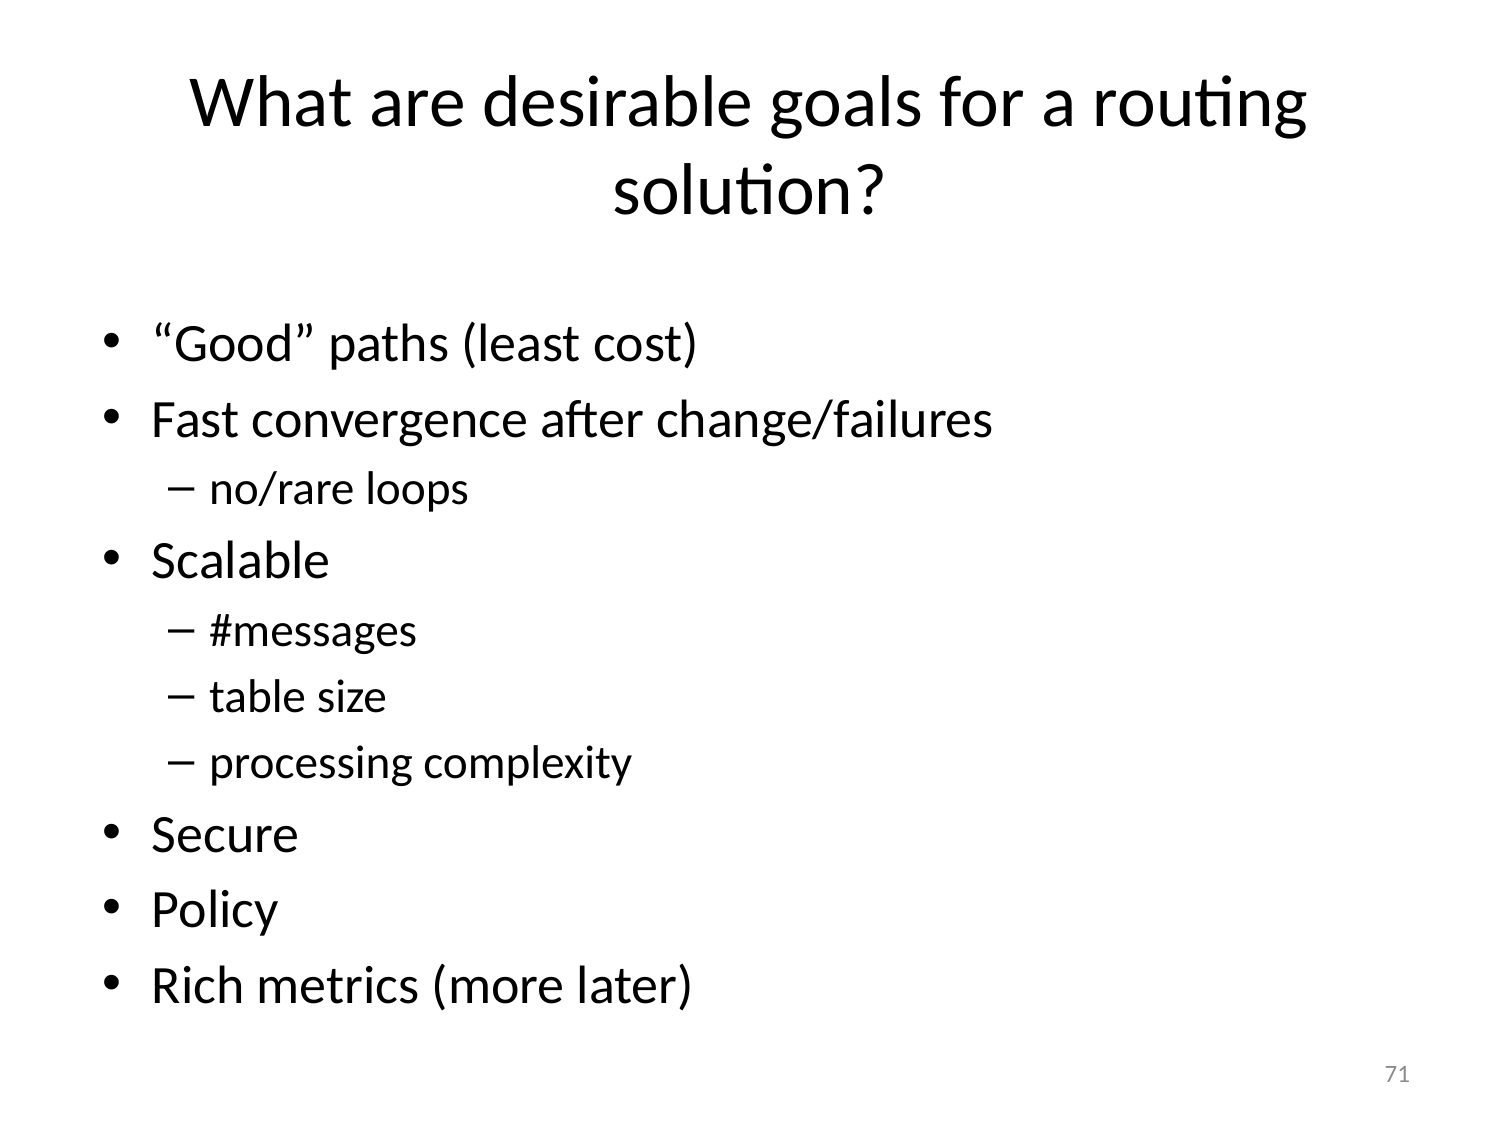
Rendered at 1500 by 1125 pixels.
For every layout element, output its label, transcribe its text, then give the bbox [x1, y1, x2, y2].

list “Good” paths (least cost) Fast convergence after change/failures no/rare loops Scalable #messages table size processing complexity Secure Policy Rich metrics (more later) [87, 299, 1500, 1024]
slide_number 71 [1074, 1042, 1425, 1103]
title What are desirable goals for a routing solution? [75, 45, 1425, 238]
